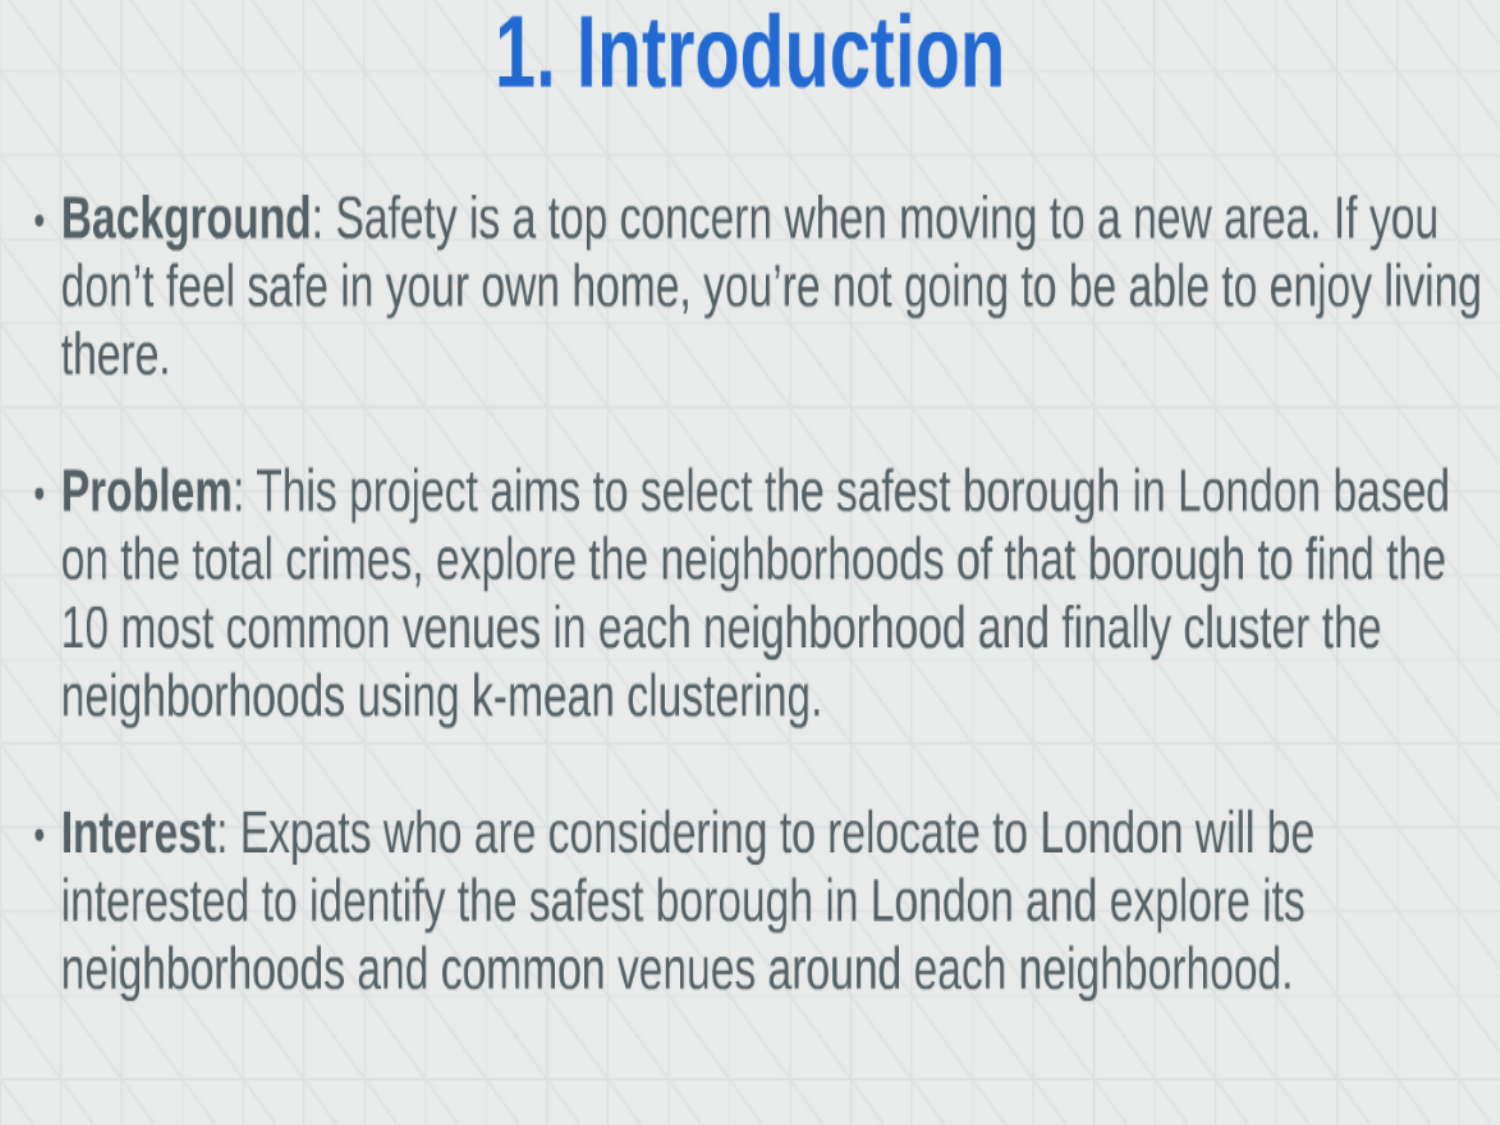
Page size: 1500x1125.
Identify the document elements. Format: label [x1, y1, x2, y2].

list [0, 0, 1500, 1125]
